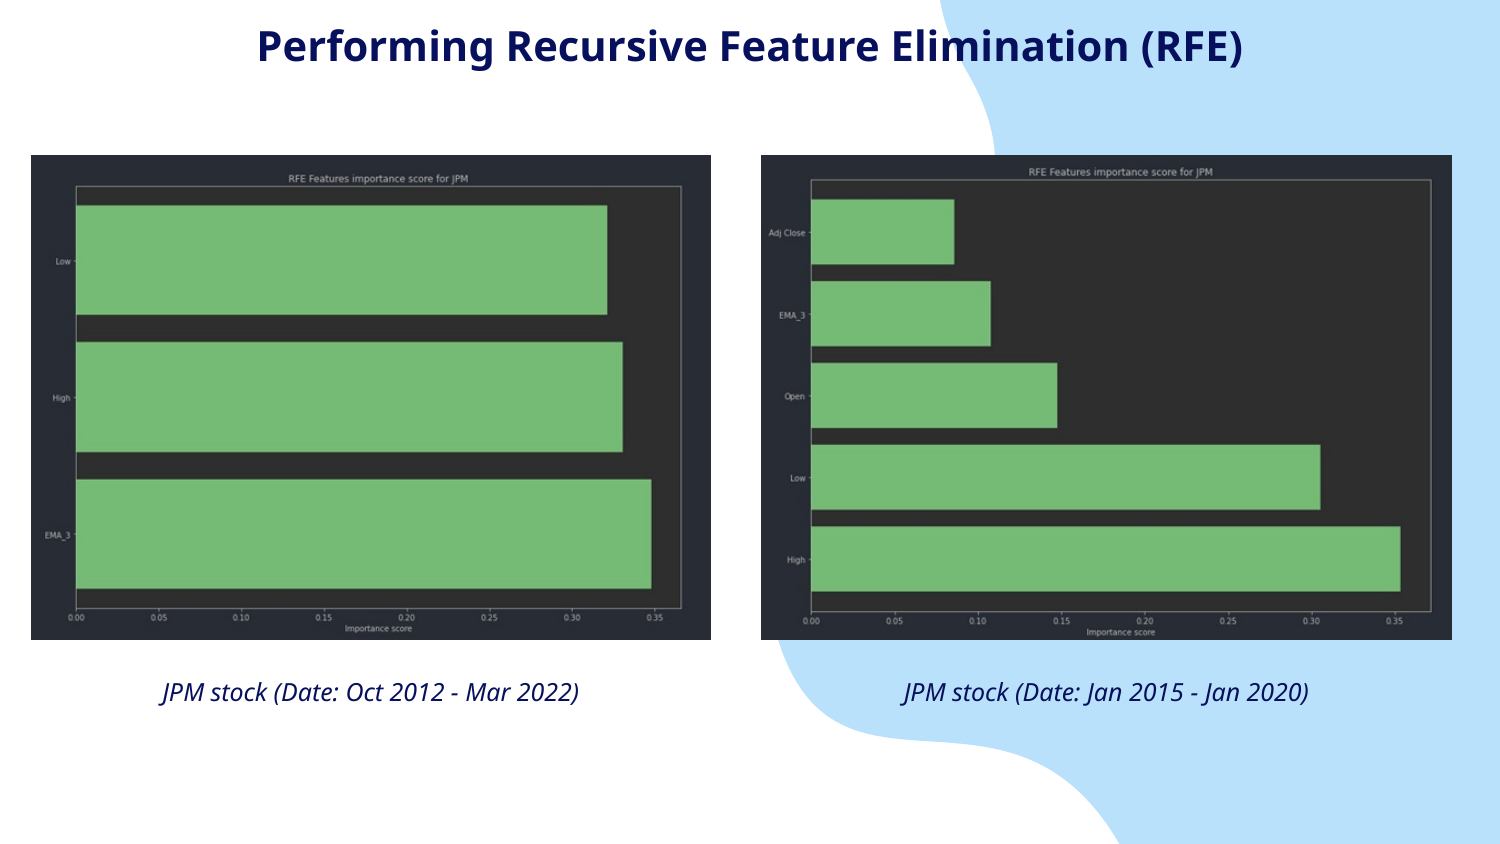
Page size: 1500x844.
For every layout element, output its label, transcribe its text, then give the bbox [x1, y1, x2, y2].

text_box [260, 638, 1432, 704]
text_box JPM stock (Date: Oct 2012 - Mar 2022) [49, 661, 693, 722]
title Performing Recursive Feature Elimination (RFE) [4, 4, 1496, 99]
text_box JPM stock (Date: Jan 2015 - Jan 2020) [785, 661, 1429, 722]
picture [761, 155, 1452, 640]
picture [31, 155, 711, 640]
